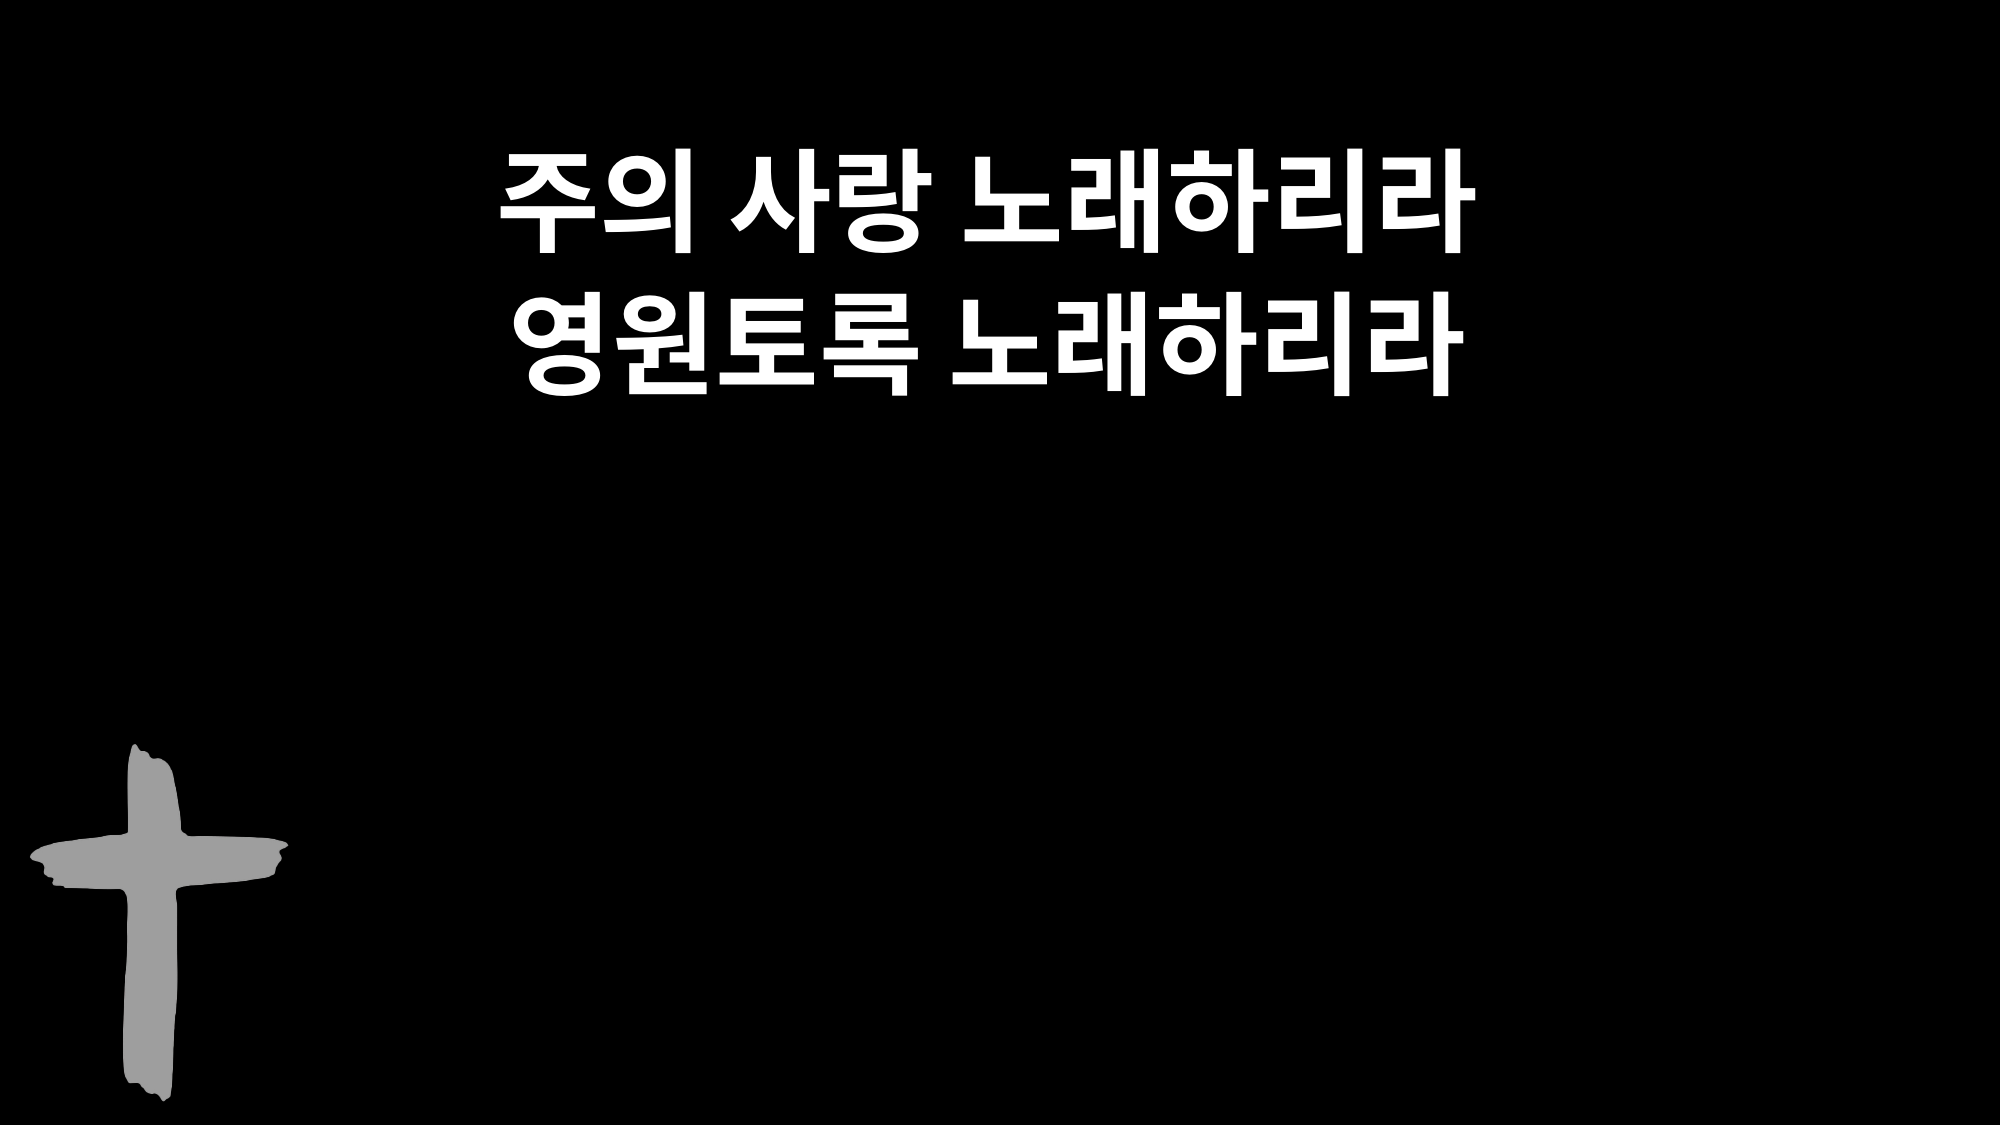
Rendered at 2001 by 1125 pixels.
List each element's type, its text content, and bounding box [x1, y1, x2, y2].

list 주의 사랑 노래하리라 영원토록 노래하리라 [0, 139, 2000, 456]
picture [29, 743, 289, 1102]
